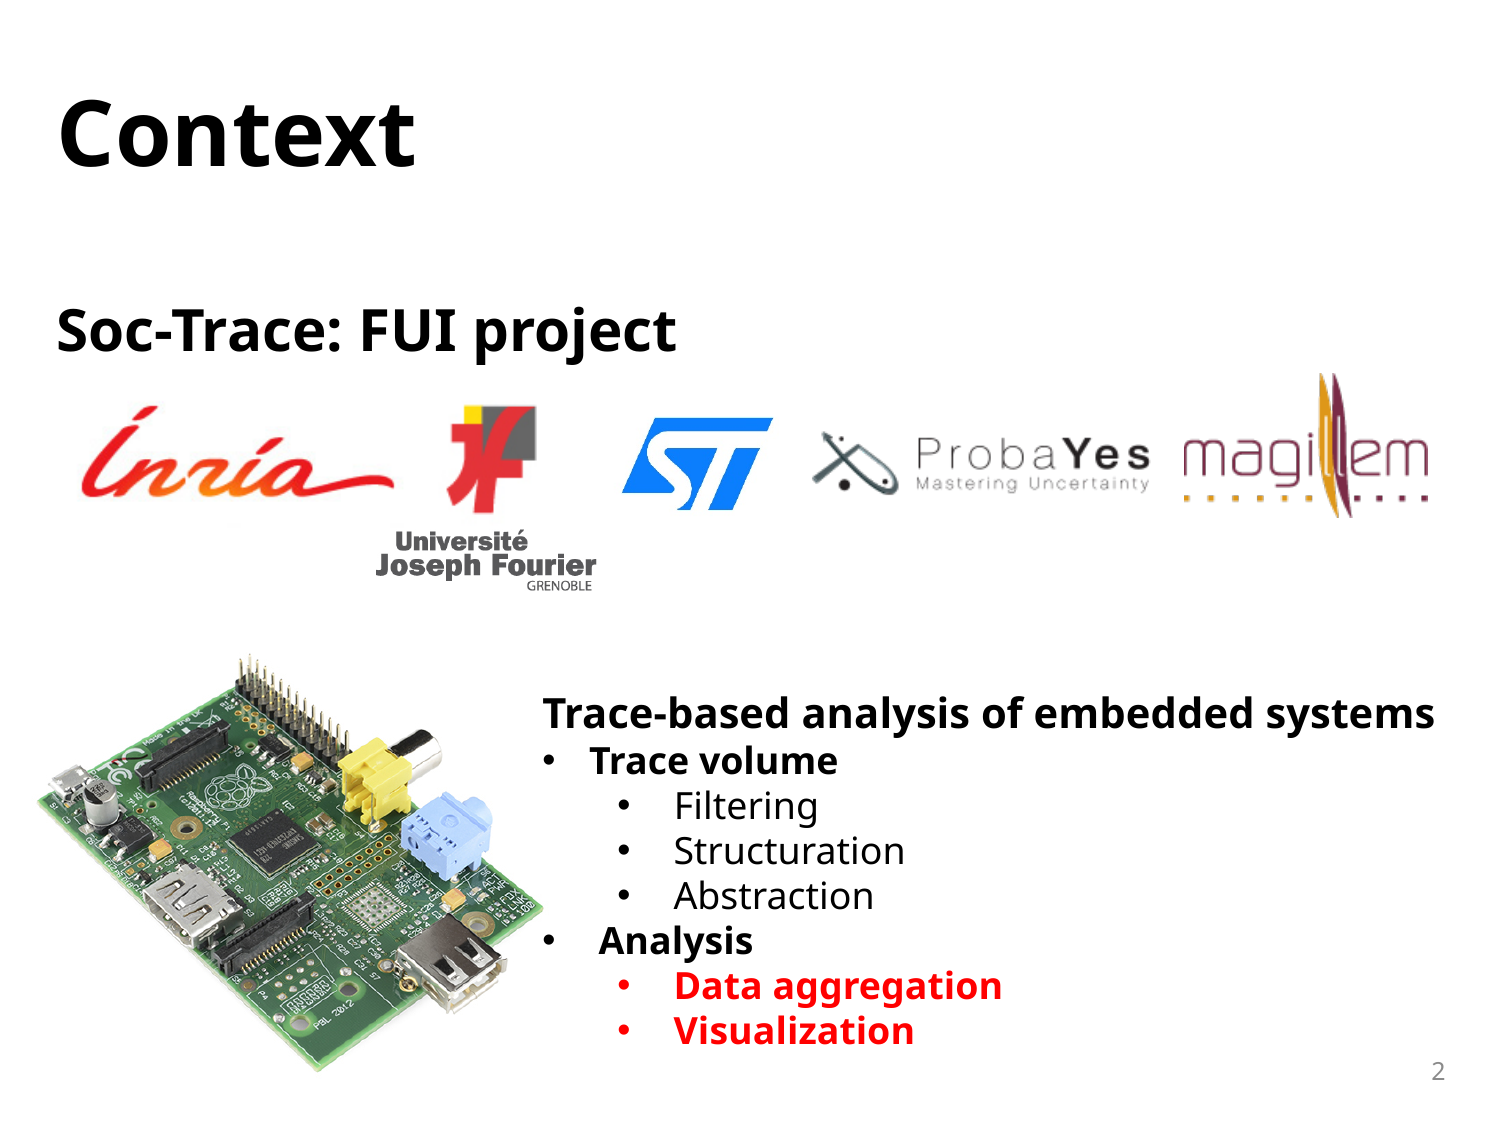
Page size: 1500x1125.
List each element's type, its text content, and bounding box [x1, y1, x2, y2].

picture [800, 424, 1160, 503]
picture [24, 602, 556, 1125]
picture [1184, 373, 1428, 518]
picture [65, 389, 599, 591]
title Context [41, 59, 1461, 215]
picture [603, 373, 784, 554]
text_box Trace-based analysis of embedded systems Trace volume Filtering Structuration Abstraction Analysis Data aggregation Visualization [556, 679, 1451, 1060]
slide_number 2 [1059, 1042, 1461, 1103]
list Soc-Trace: FUI project [41, 293, 1461, 634]
